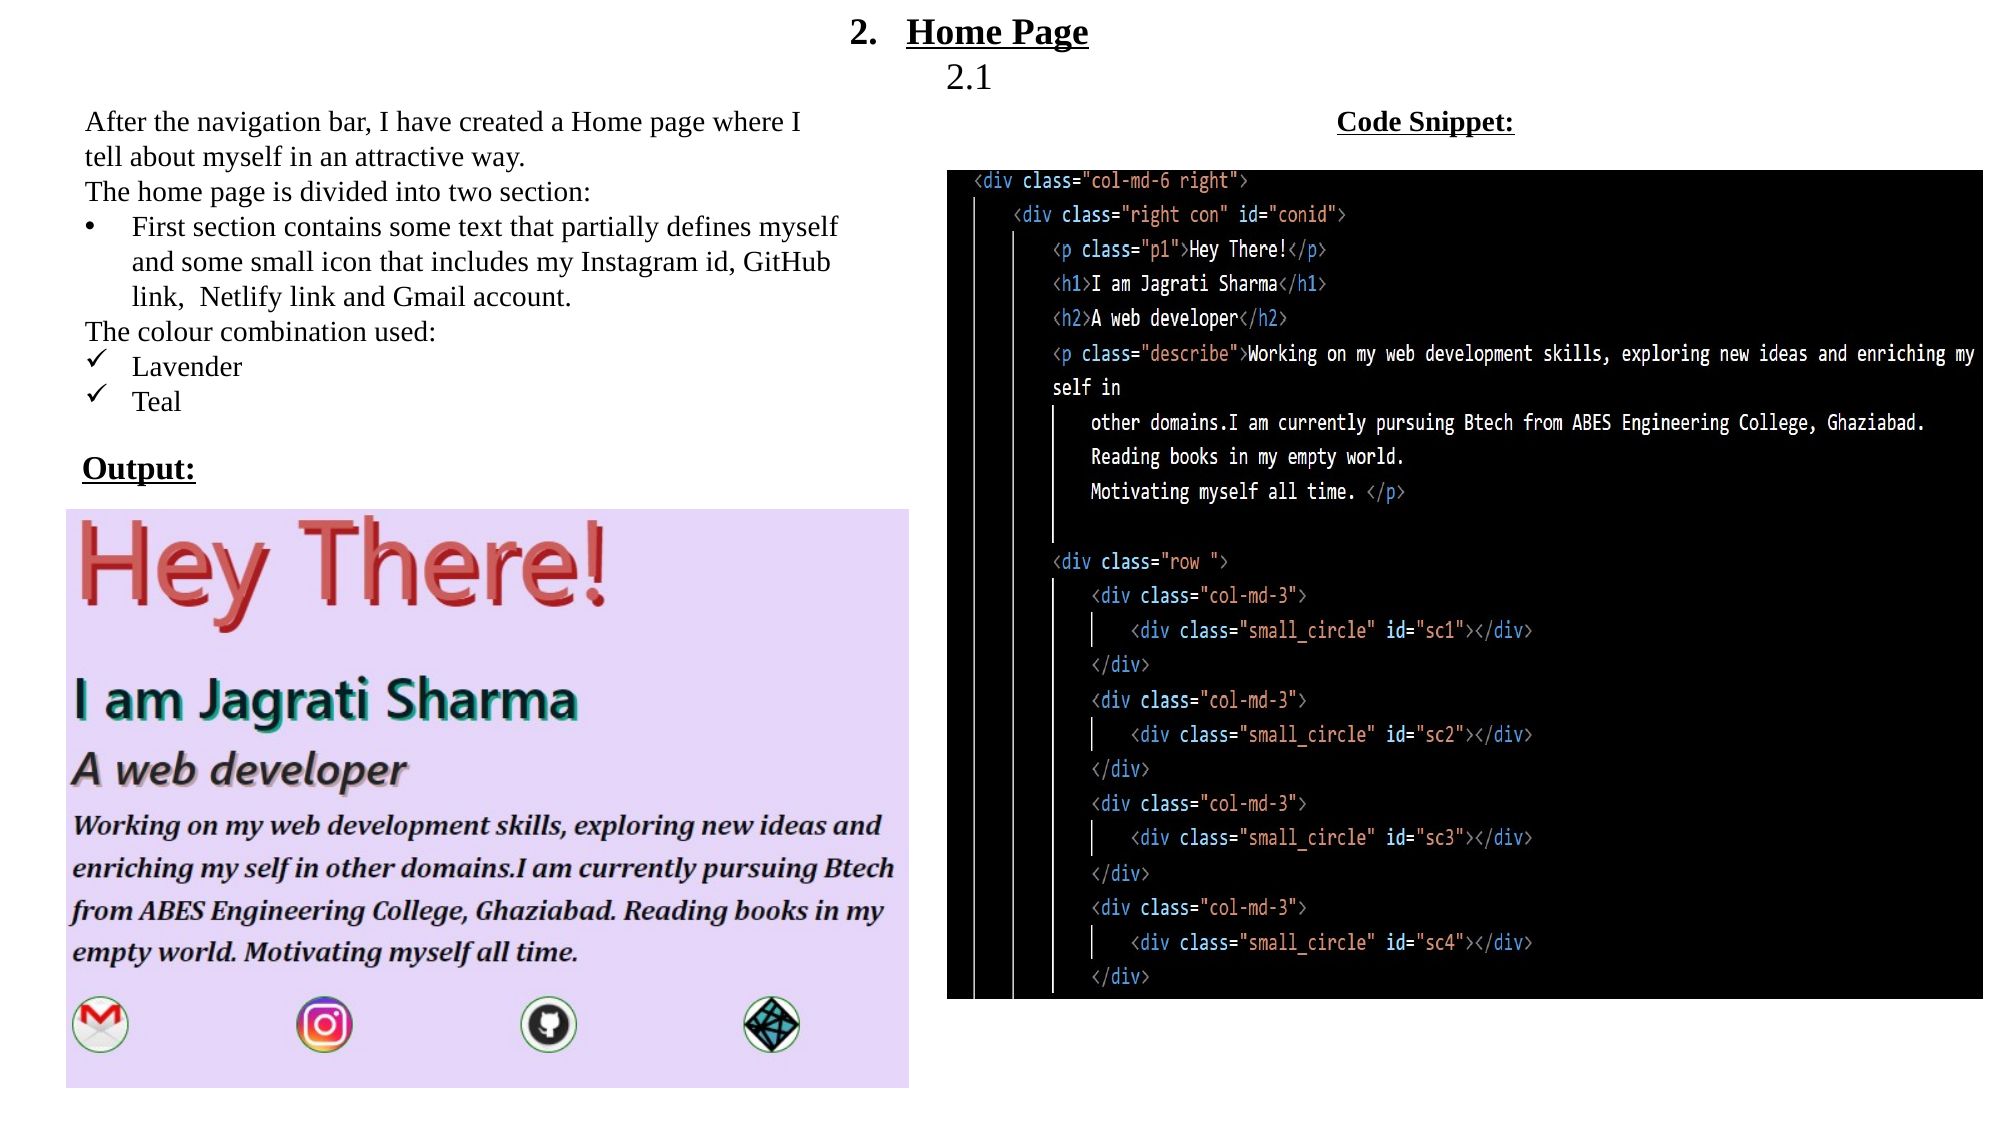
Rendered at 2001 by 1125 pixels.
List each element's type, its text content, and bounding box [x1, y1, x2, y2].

text_box 2. Home Page 2.1 [512, 0, 1427, 105]
picture [947, 170, 1983, 999]
text_box Code Snippet: [1321, 95, 1957, 145]
text_box After the navigation bar, I have created a Home page where I tell about myself in an attractive way. The home page is divided into two section: First section contains some text that partially defines myself and some small icon that includes my Instagram id, GitHub link, Netlify link and Gmail account. The colour combination used: Lavender Teal [70, 95, 855, 425]
picture [66, 509, 909, 1088]
text_box Output: [67, 439, 338, 494]
